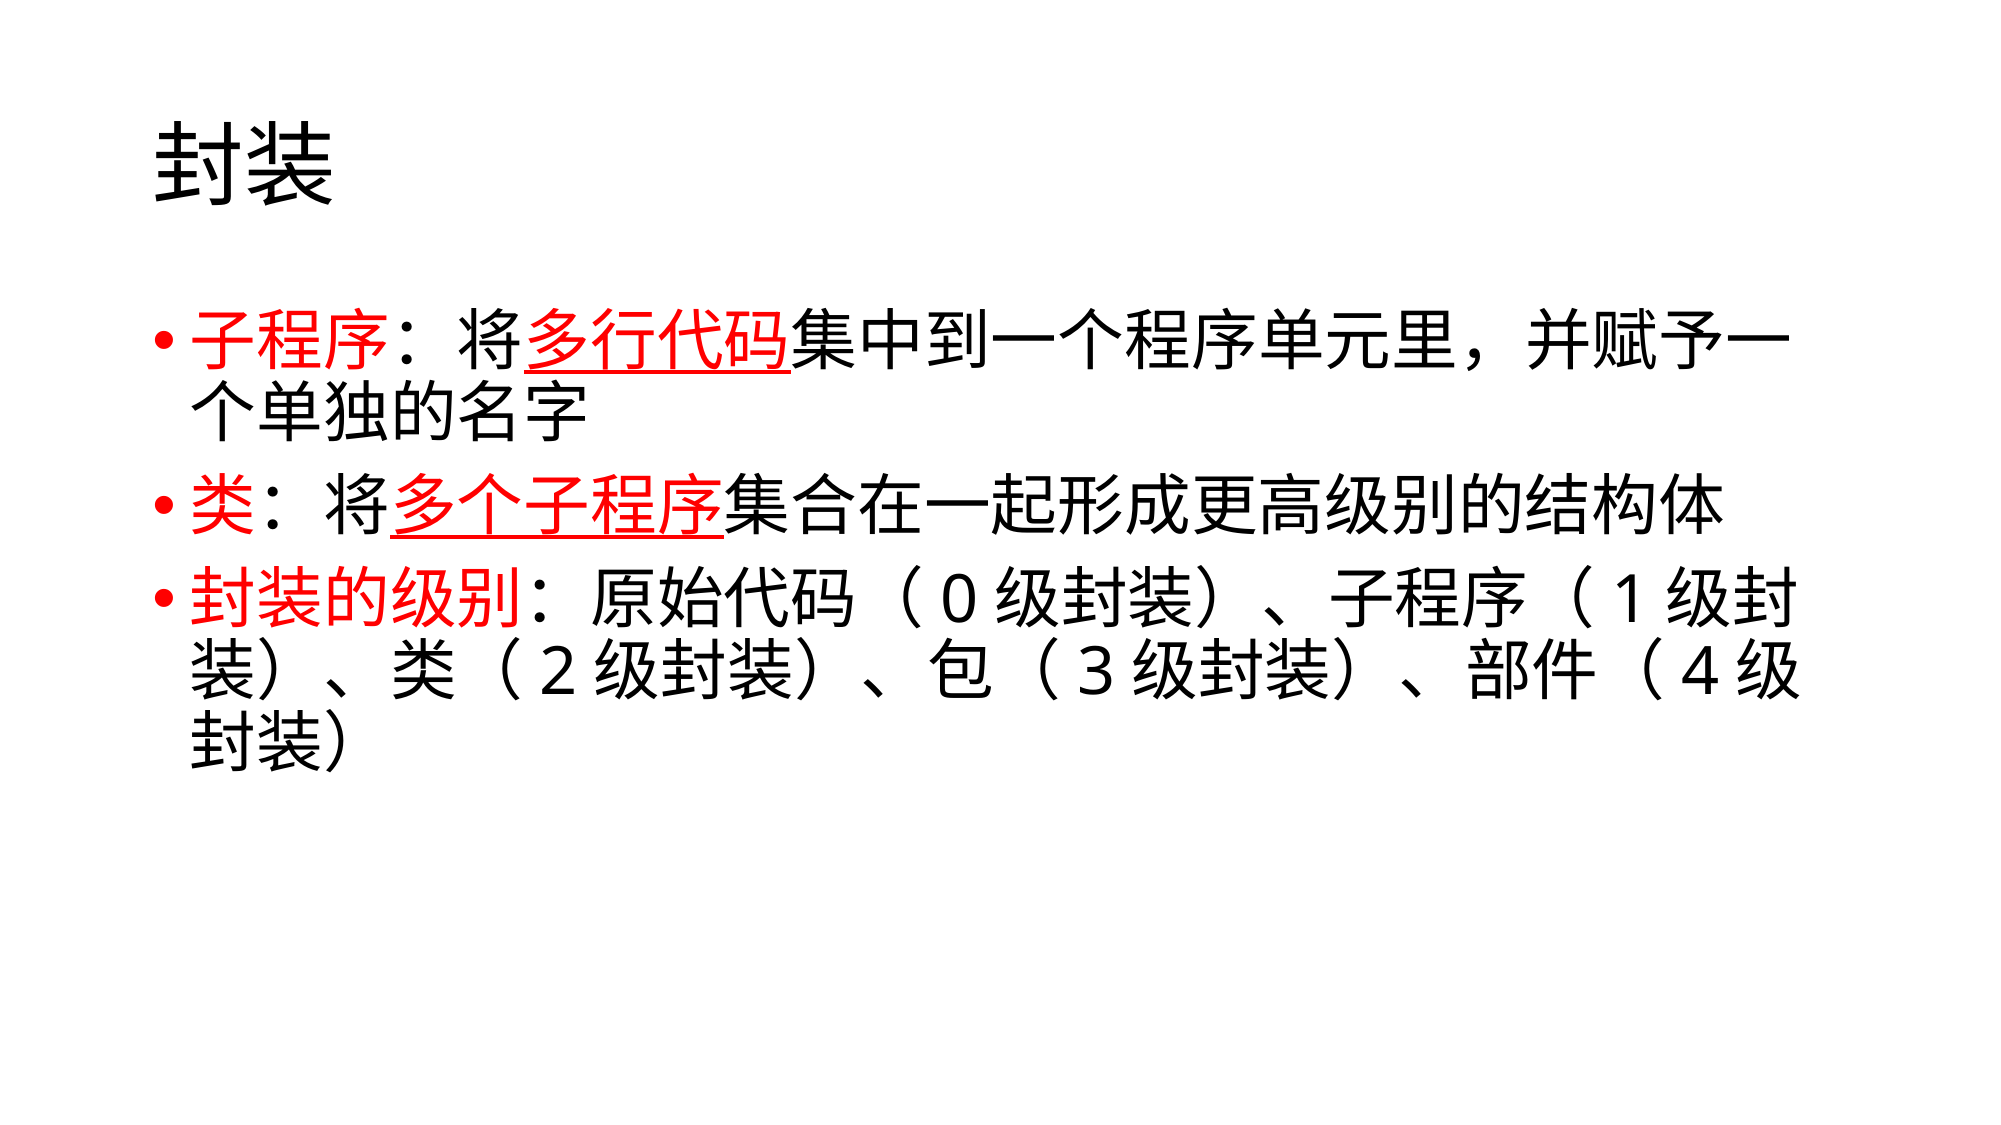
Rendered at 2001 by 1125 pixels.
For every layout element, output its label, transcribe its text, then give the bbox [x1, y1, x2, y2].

title 封装 [137, 59, 1863, 278]
list 子程序：将多行代码集中到一个程序单元里，并赋予一个单独的名字 类：将多个子程序集合在一起形成更高级别的结构体 封装的级别：原始代码（0级封装）、子程序（1级封装）、类（2级封装）、包（3级封装）、部件（4级封装） [137, 299, 1863, 1014]
